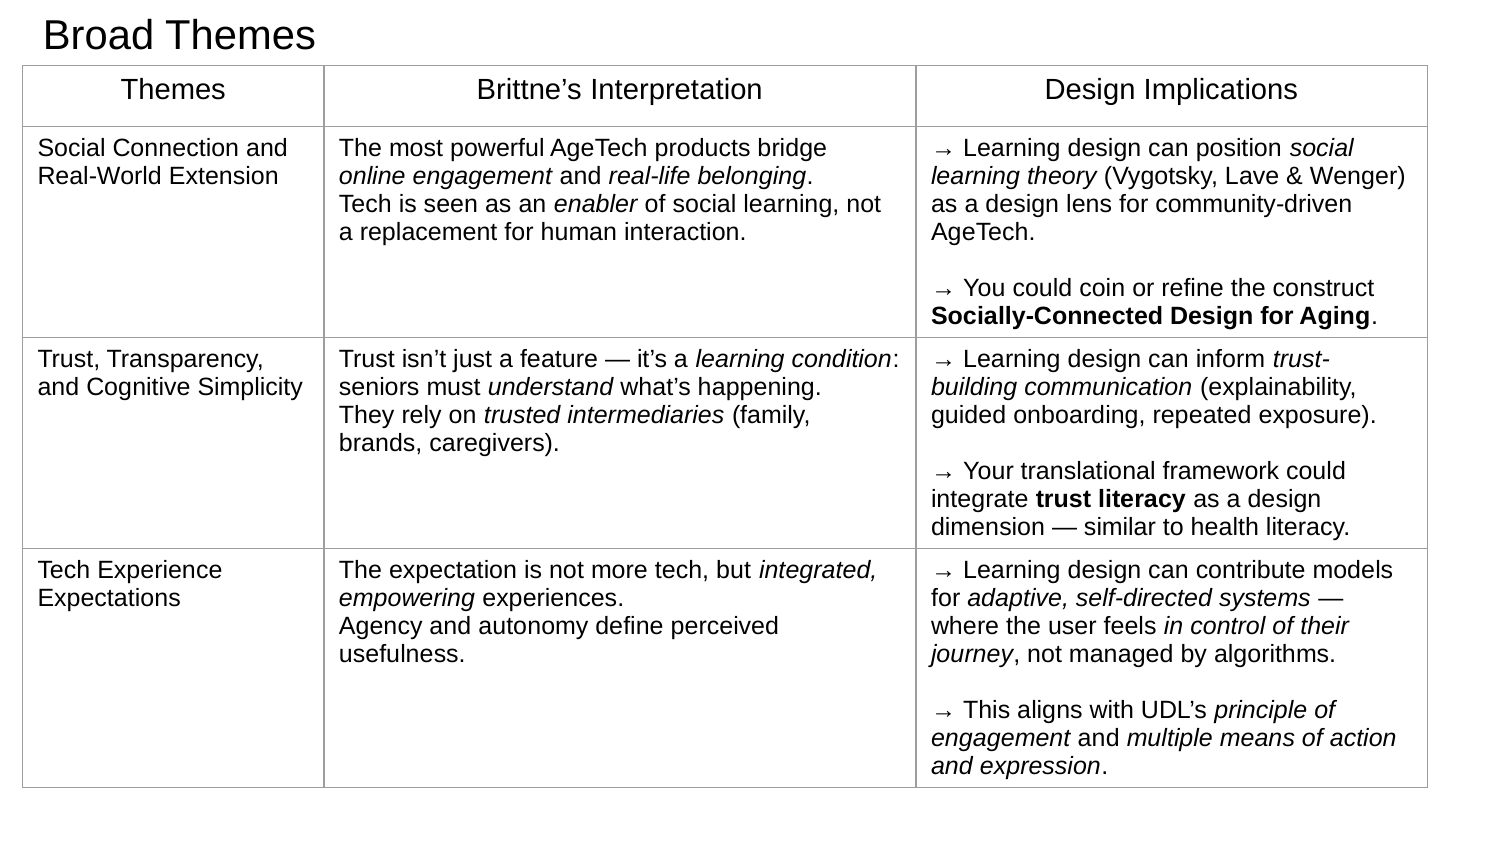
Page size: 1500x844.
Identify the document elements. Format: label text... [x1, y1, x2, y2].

table_cell Tech Experience Expectations [23, 549, 323, 787]
table_header Themes [23, 66, 323, 126]
table_cell The expectation is not more tech, but integrated, empowering experiences. Agency and autonomy define perceived usefulness. [325, 549, 915, 787]
table_header Design Implications [917, 66, 1427, 126]
table_cell → Learning design can position social learning theory (Vygotsky, Lave & Wenger) as a design lens for community-driven AgeTech. → You could coin or refine the construct Socially-Connected Design for Aging. [917, 127, 1427, 337]
table_cell Social Connection and Real-World Extension [23, 127, 323, 337]
table_cell → Learning design can contribute models for adaptive, self-directed systems — where the user feels in control of their journey, not managed by algorithms. → This aligns with UDL’s principle of engagement and multiple means of action and expression. [917, 549, 1427, 787]
table_cell The most powerful AgeTech products bridge online engagement and real-life belonging. Tech is seen as an enabler of social learning, not a replacement for human interaction. [325, 127, 915, 337]
table_cell Trust isn’t just a feature — it’s a learning condition: seniors must understand what’s happening. They rely on trusted intermediaries (family, brands, caregivers). [325, 338, 915, 548]
text_box Broad Themes [28, 0, 1478, 65]
table_header Brittne’s Interpretation [325, 66, 915, 126]
table_cell Trust, Transparency, and Cognitive Simplicity [23, 338, 323, 548]
table_cell → Learning design can inform trust-building communication (explainability, guided onboarding, repeated exposure). → Your translational framework could integrate trust literacy as a design dimension — similar to health literacy. [917, 338, 1427, 548]
